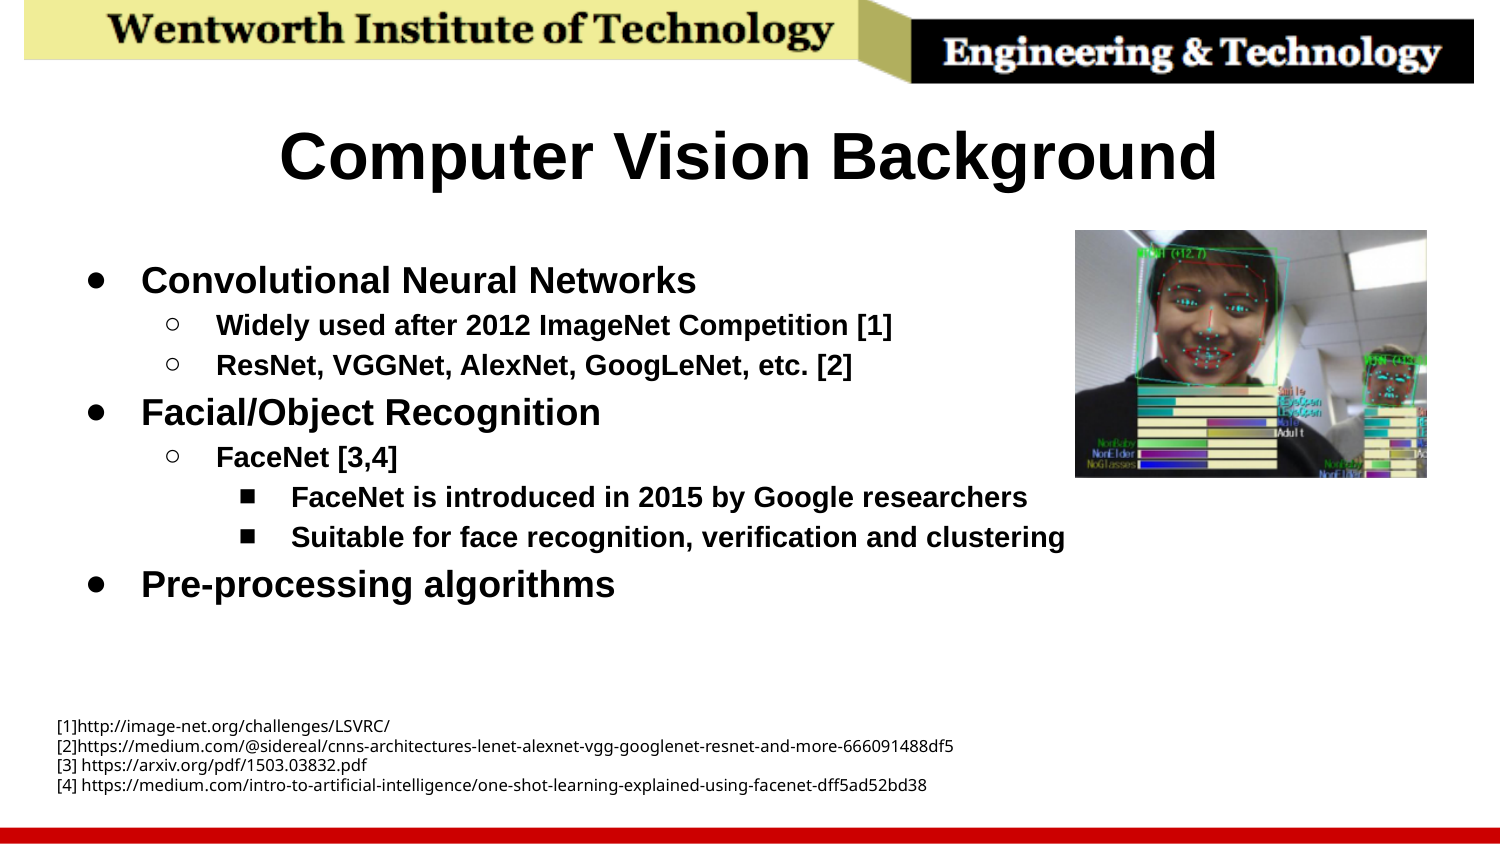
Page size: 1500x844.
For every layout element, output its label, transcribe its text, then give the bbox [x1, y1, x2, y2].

picture [1075, 230, 1427, 478]
title Computer Vision Background [51, 85, 1449, 222]
list Convolutional Neural Networks Widely used after 2012 ImageNet Competition [1] ResNet, VGGNet, AlexNet, GoogLeNet, etc. [2] Facial/Object Recognition FaceNet [3,4] FaceNet is introduced in 2015 by Google researchers Suitable for face recognition, verification and clustering Pre-processing algorithms [51, 233, 1121, 618]
text_box [1]http://image-net.org/challenges/LSVRC/ [2]https://medium.com/@sidereal/cnns-architectures-lenet-alexnet-vgg-googlenet-resnet-and-more-666091488df5 [3] https://arxiv.org/pdf/1503.03832.pdf [4] https://medium.com/intro-to-artificial-intelligence/one-shot-learning-explained-using-facenet-dff5ad52bd38 [41, 700, 989, 788]
picture [24, 0, 1474, 95]
